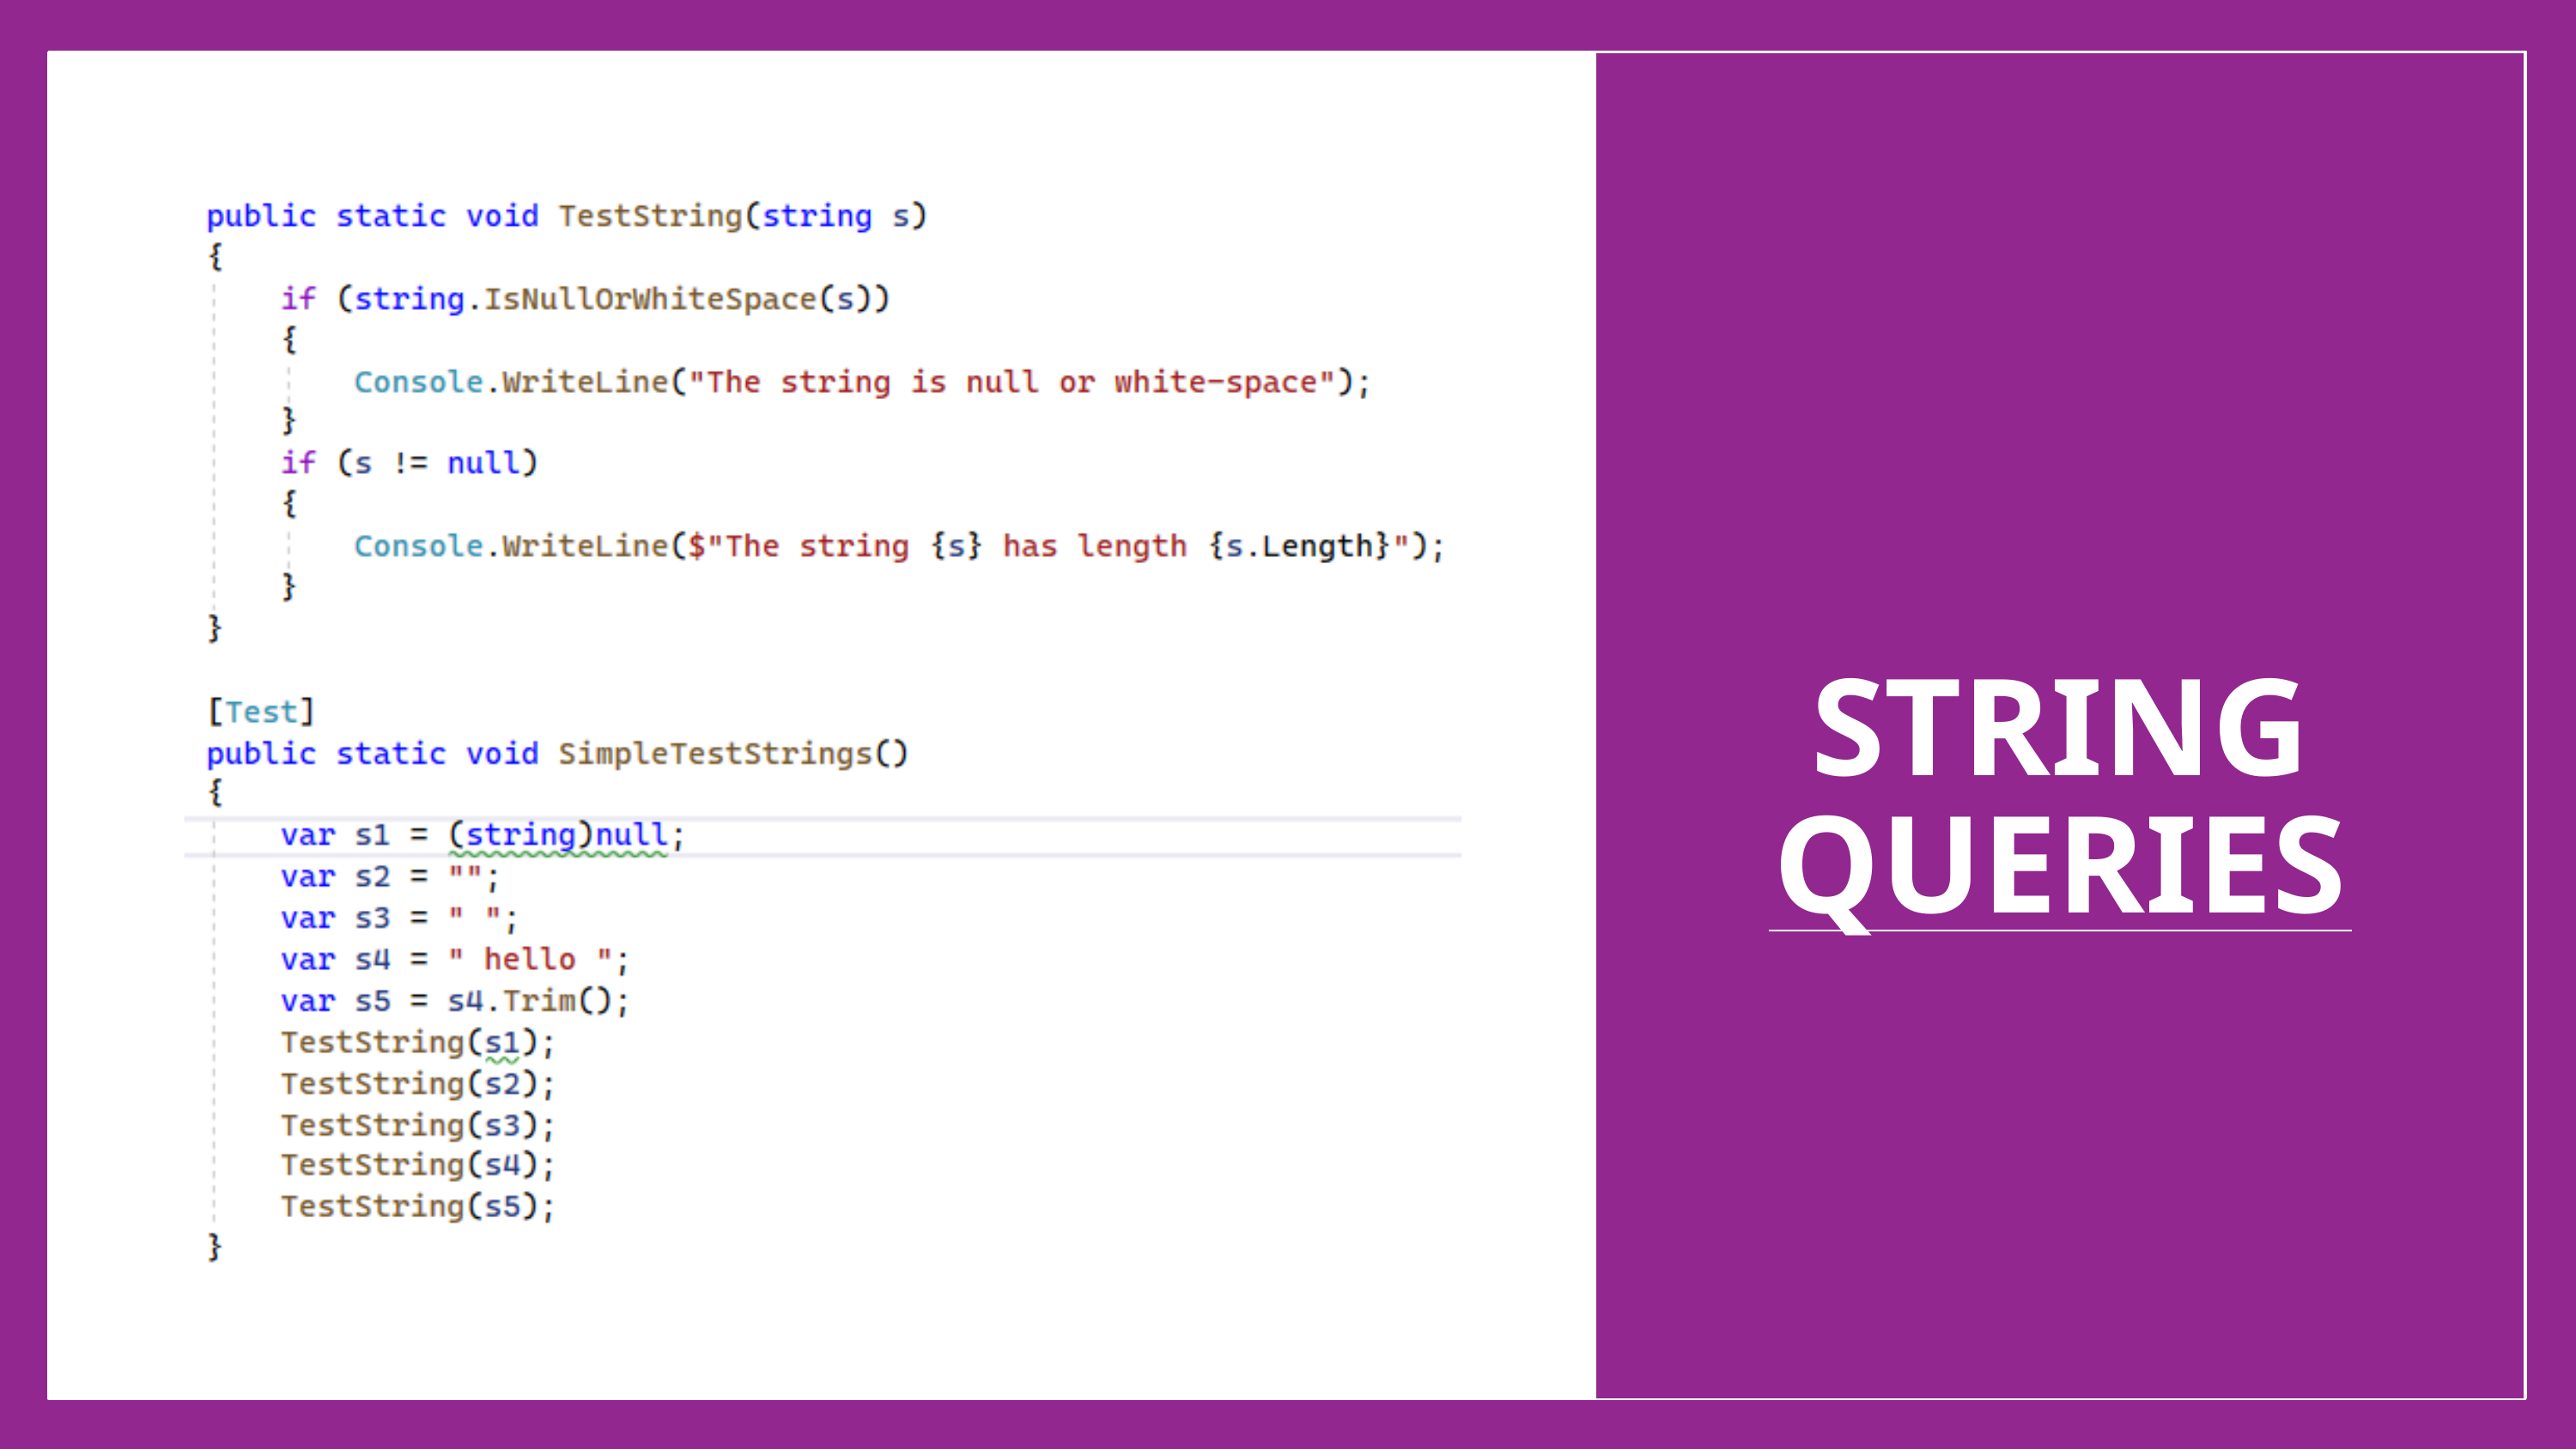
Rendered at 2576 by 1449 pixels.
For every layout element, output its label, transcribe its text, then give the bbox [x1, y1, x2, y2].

title String Queries [1731, 181, 2390, 947]
text_box [47, 51, 2527, 1401]
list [184, 180, 1462, 1268]
